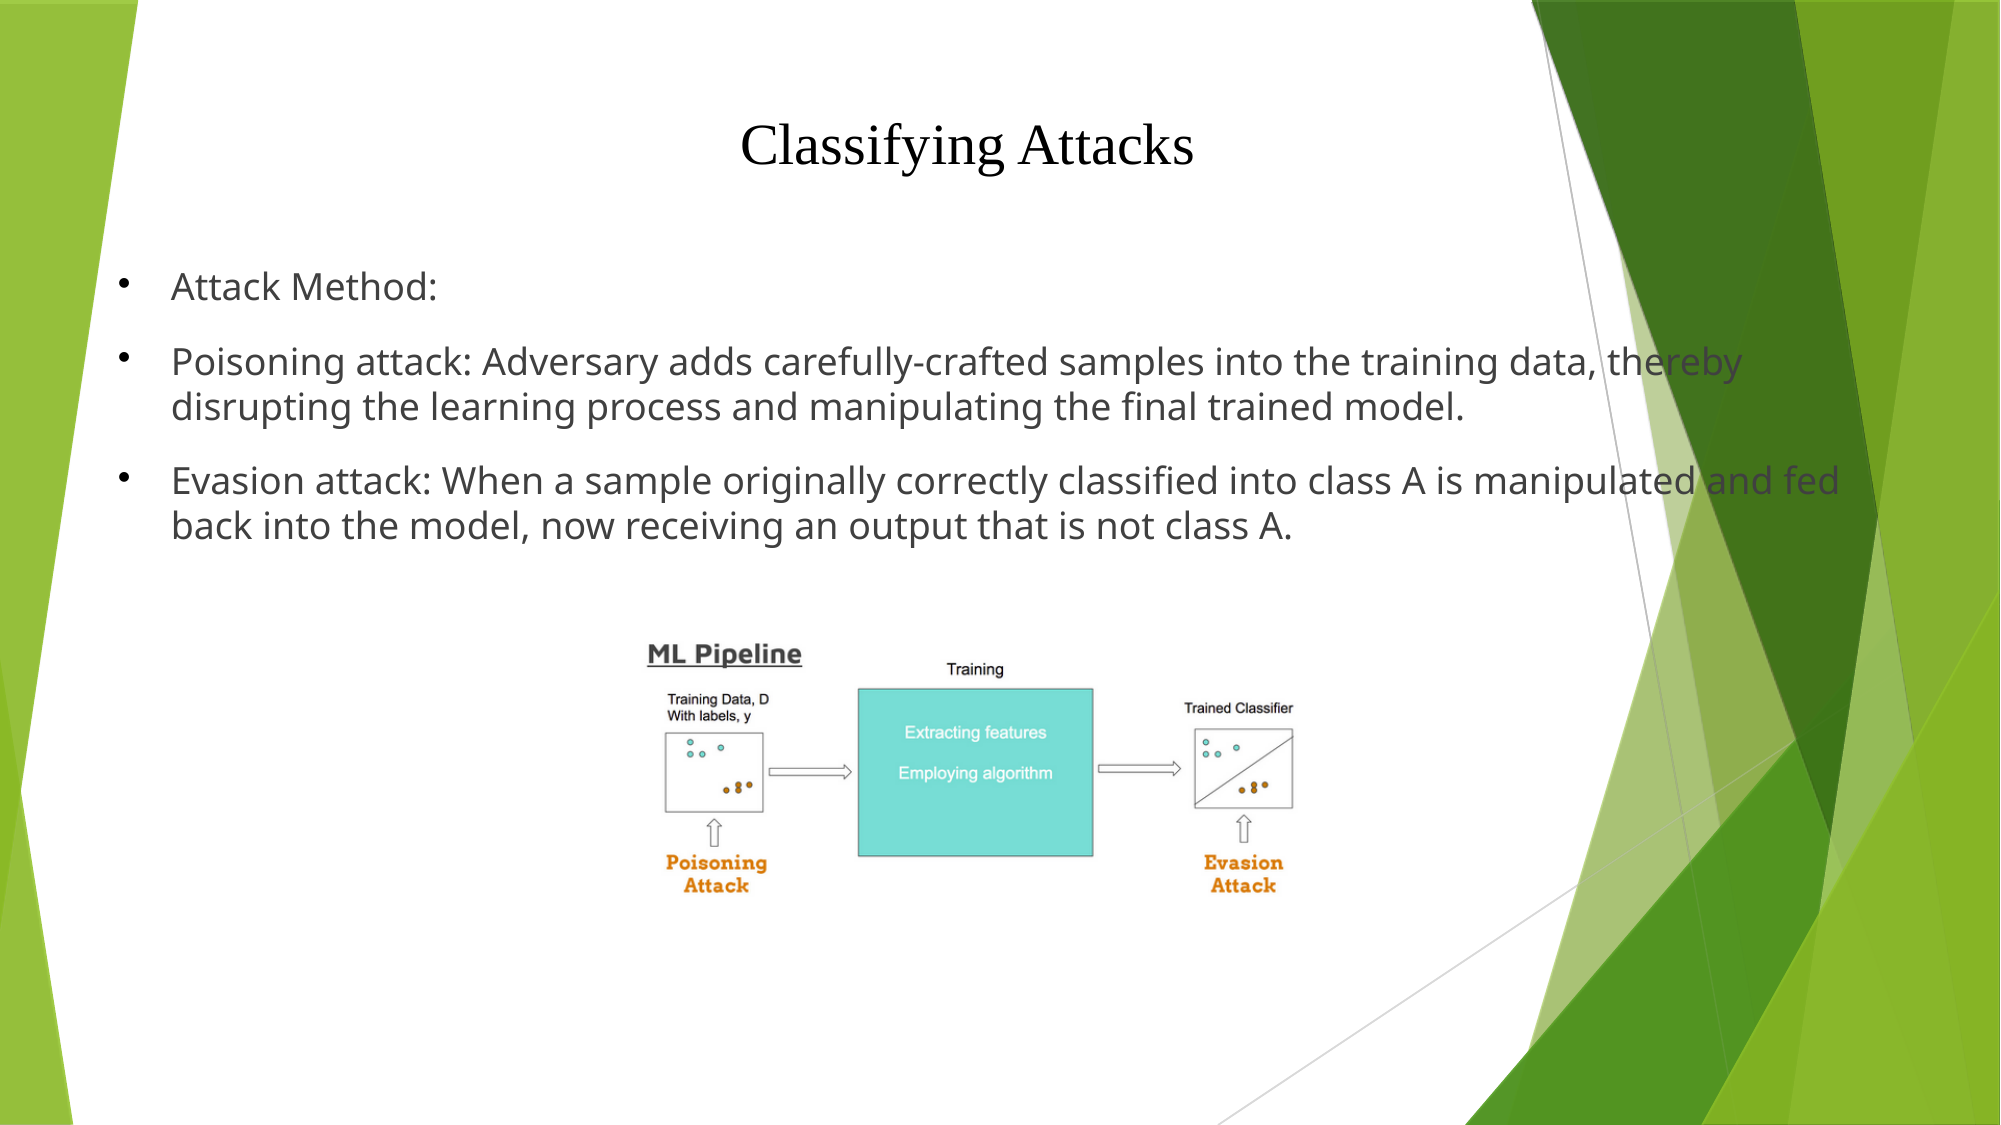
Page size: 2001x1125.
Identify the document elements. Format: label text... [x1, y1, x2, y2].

text_box Attack Method: Poisoning attack: Adversary adds carefully-crafted samples into the training data, thereby disrupting the learning process and manipulating the final trained model. Evasion attack: When a sample originally correctly classified into class A is manipulated and fed back into the model, now receiving an output that is not class A. [99, 263, 1900, 916]
picture [590, 625, 1347, 898]
text_box Classifying Attacks [330, 106, 1605, 171]
